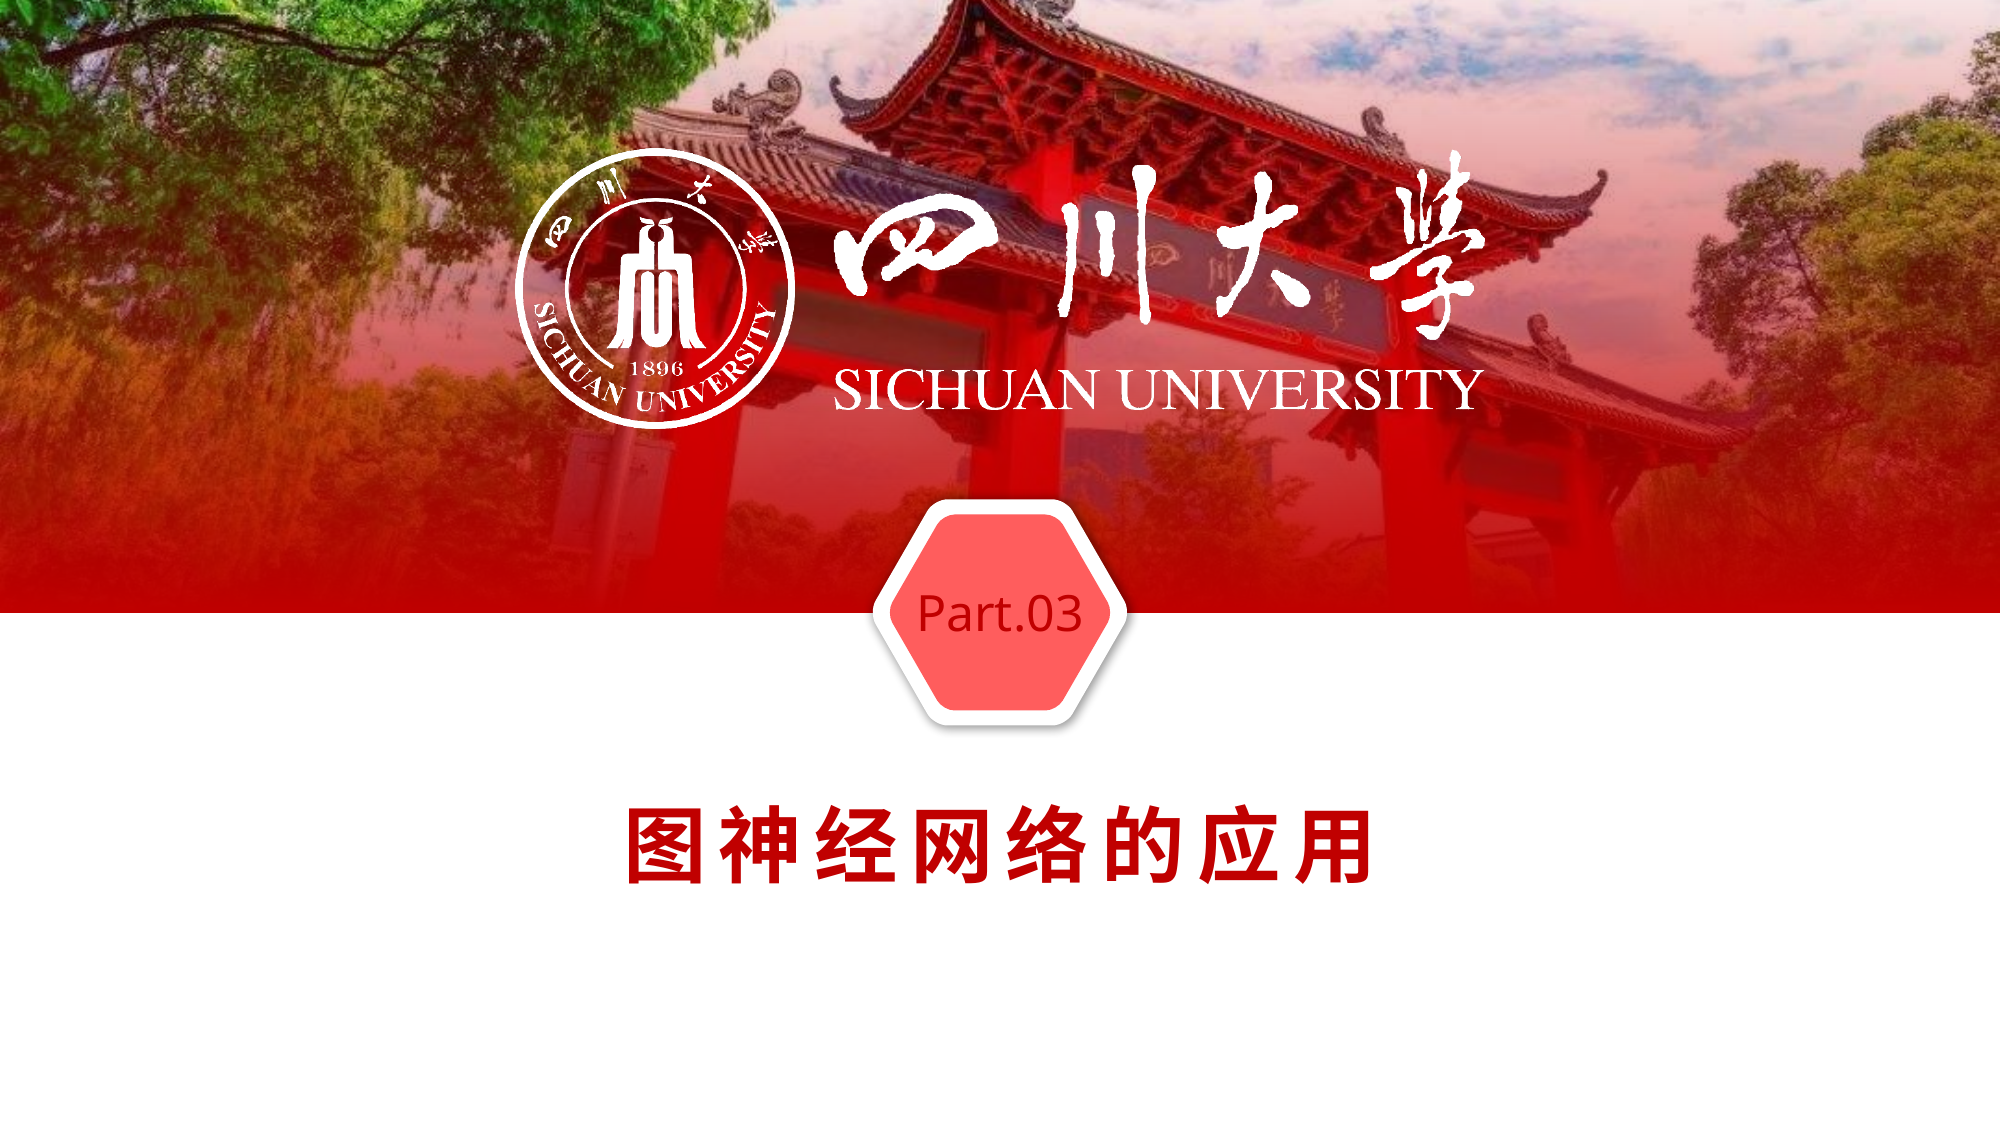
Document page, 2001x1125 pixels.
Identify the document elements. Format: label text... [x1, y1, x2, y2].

text_box 图神经网络的应用 [545, 785, 1455, 901]
picture [0, 0, 2000, 613]
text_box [872, 499, 1127, 726]
